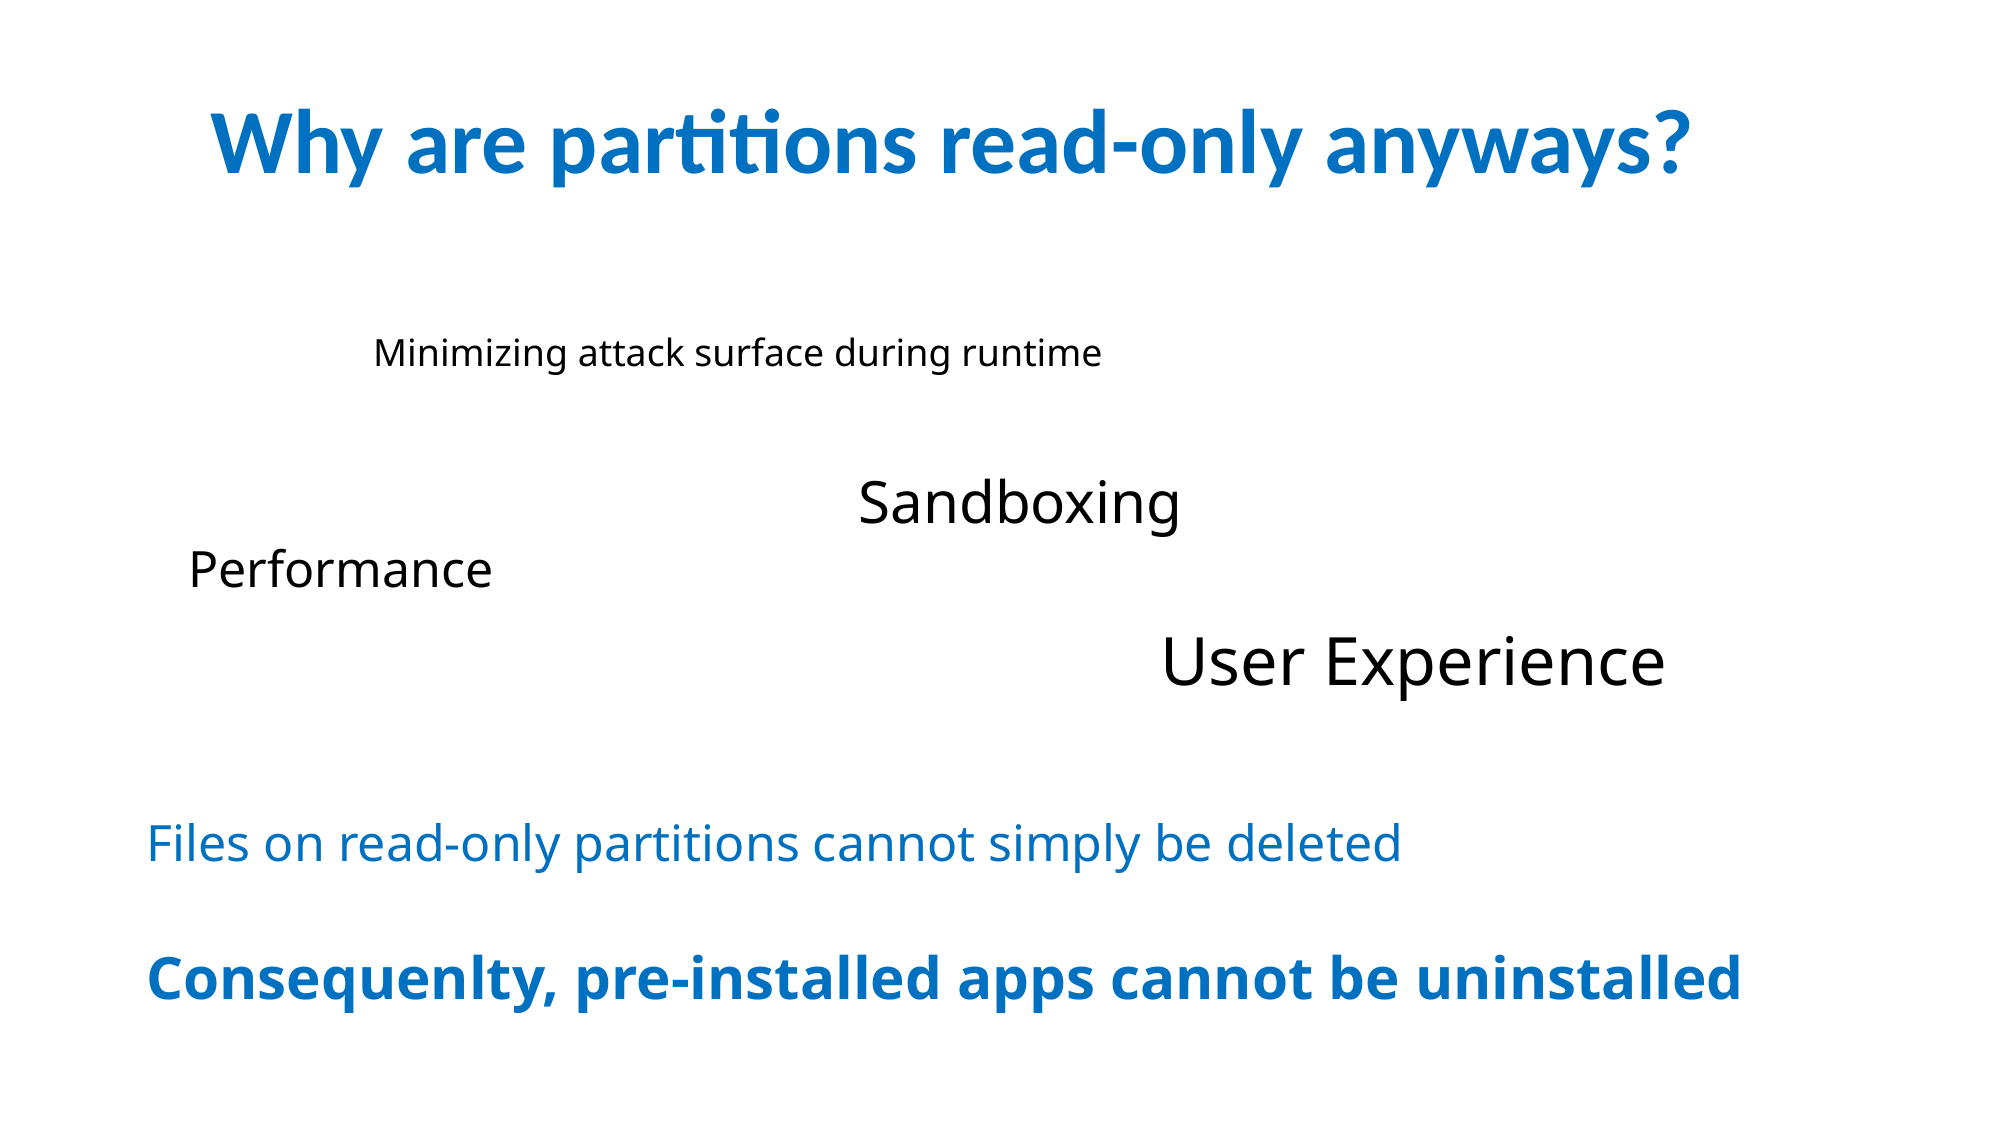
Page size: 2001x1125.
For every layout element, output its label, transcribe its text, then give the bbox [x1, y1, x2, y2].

text_box Files on read-only partitions cannot simply be deleted Consequenlty, pre-installed apps cannot be uninstalled [131, 804, 1916, 1020]
text_box Minimizing attack surface during runtime [358, 321, 1119, 382]
title Why are partitions read-only anyways? [89, 35, 1815, 253]
text_box User Experience [1145, 611, 1683, 707]
text_box Sandboxing [843, 457, 1198, 543]
text_box Performance [173, 530, 509, 606]
